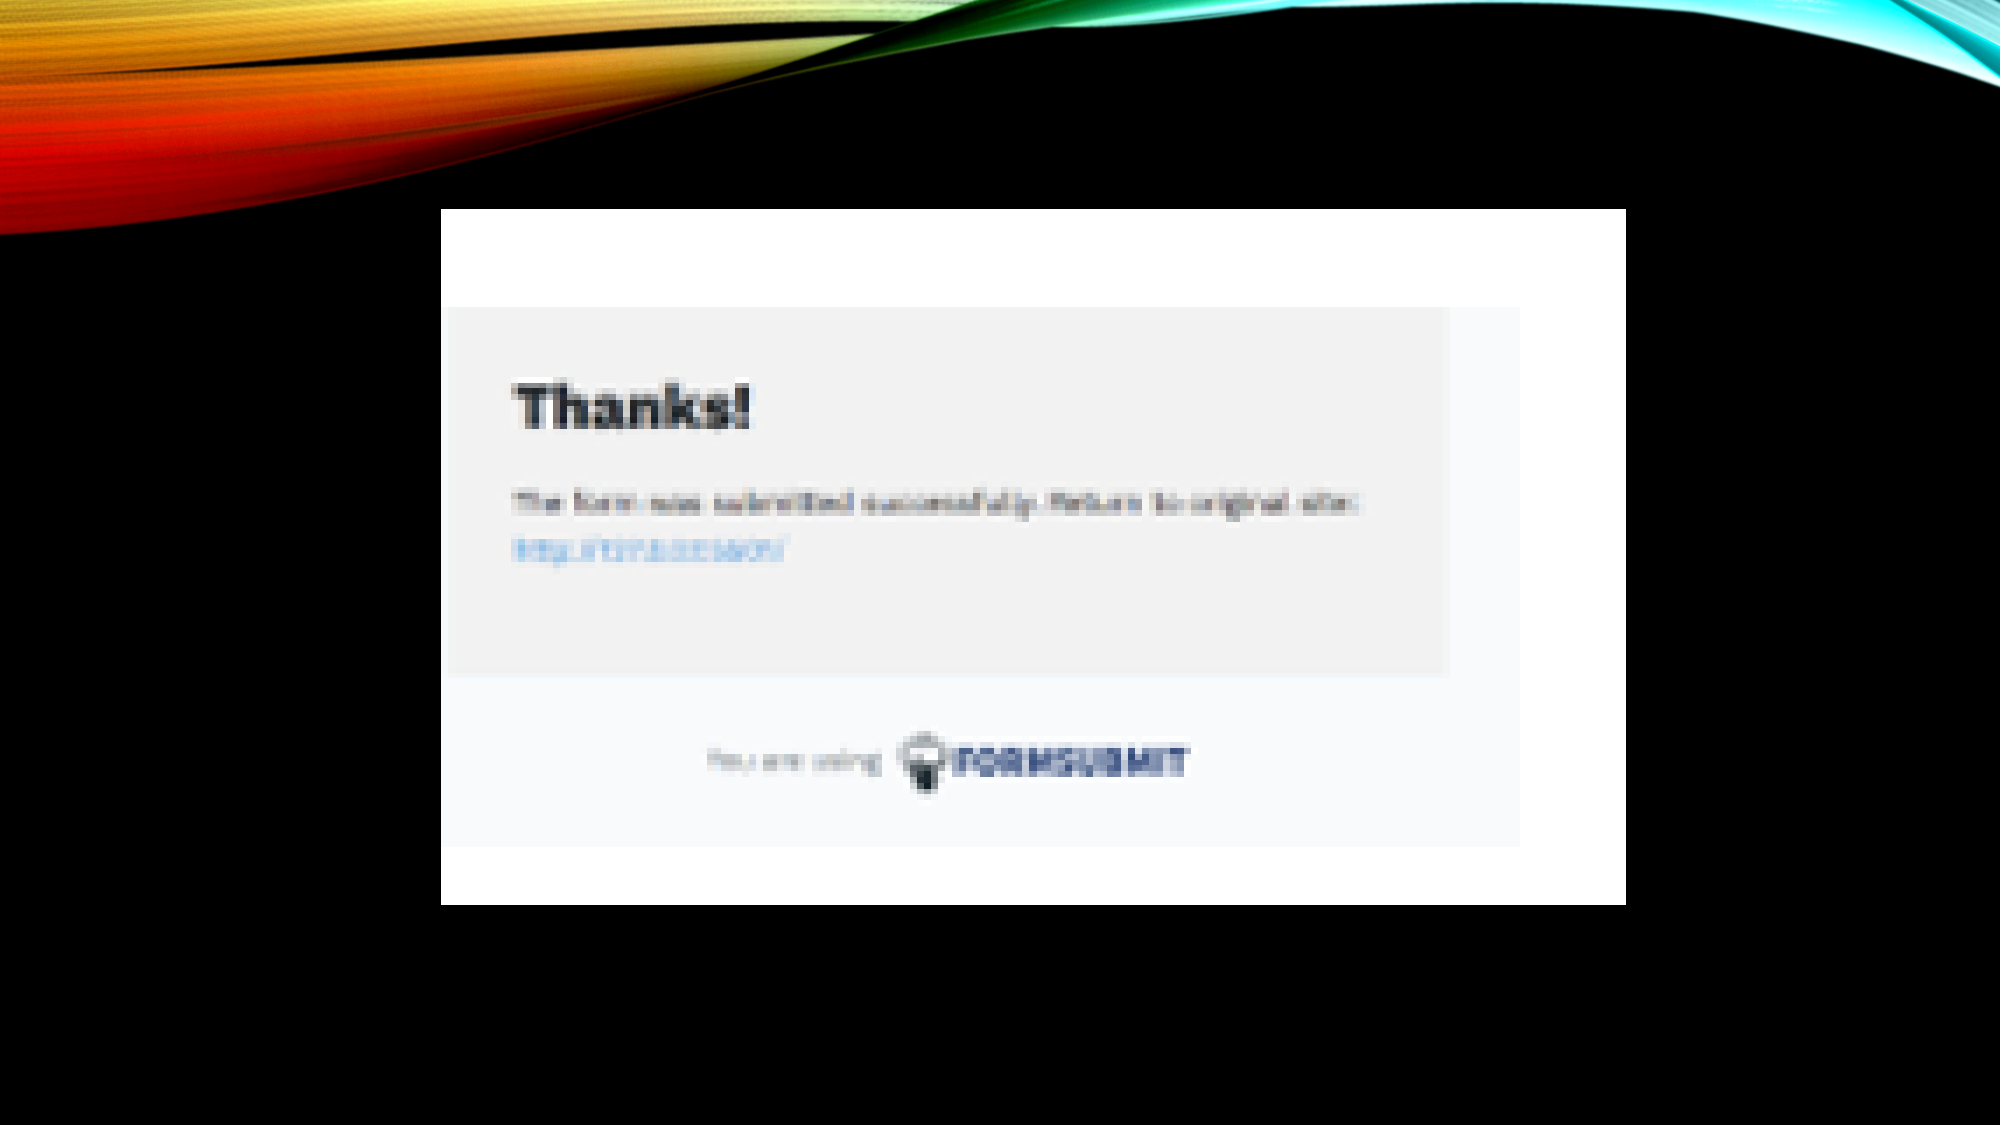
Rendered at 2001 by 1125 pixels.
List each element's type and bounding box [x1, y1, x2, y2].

picture [0, 0, 2000, 905]
